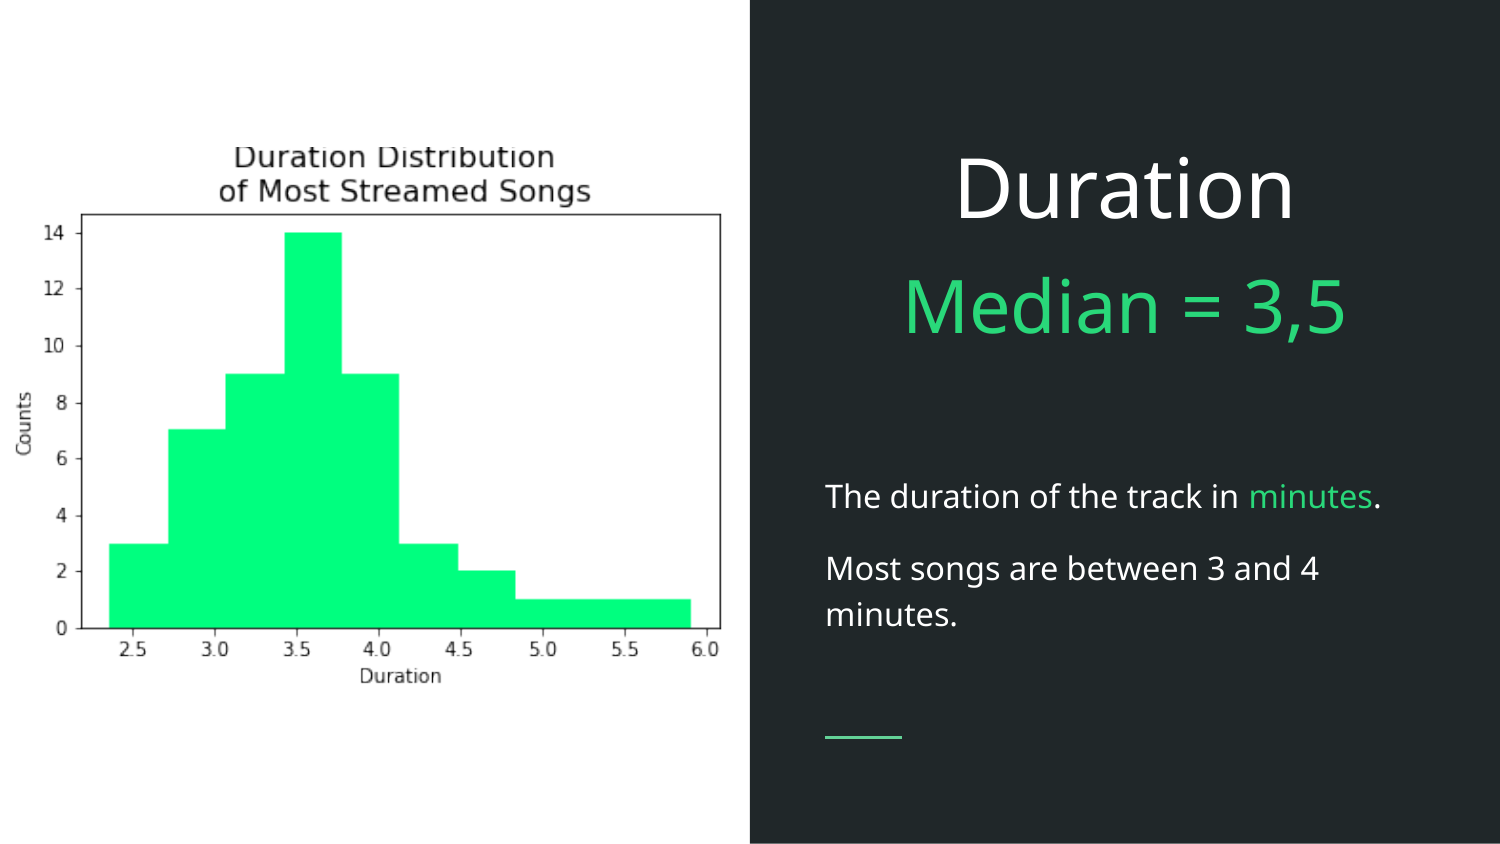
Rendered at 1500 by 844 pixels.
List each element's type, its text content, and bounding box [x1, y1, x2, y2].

title Duration [793, 114, 1457, 239]
list The duration of the track in minutes. Most songs are between 3 and 4 minutes. [810, 383, 1440, 725]
title Median = 3,5 [807, 239, 1457, 371]
picture [0, 147, 803, 697]
